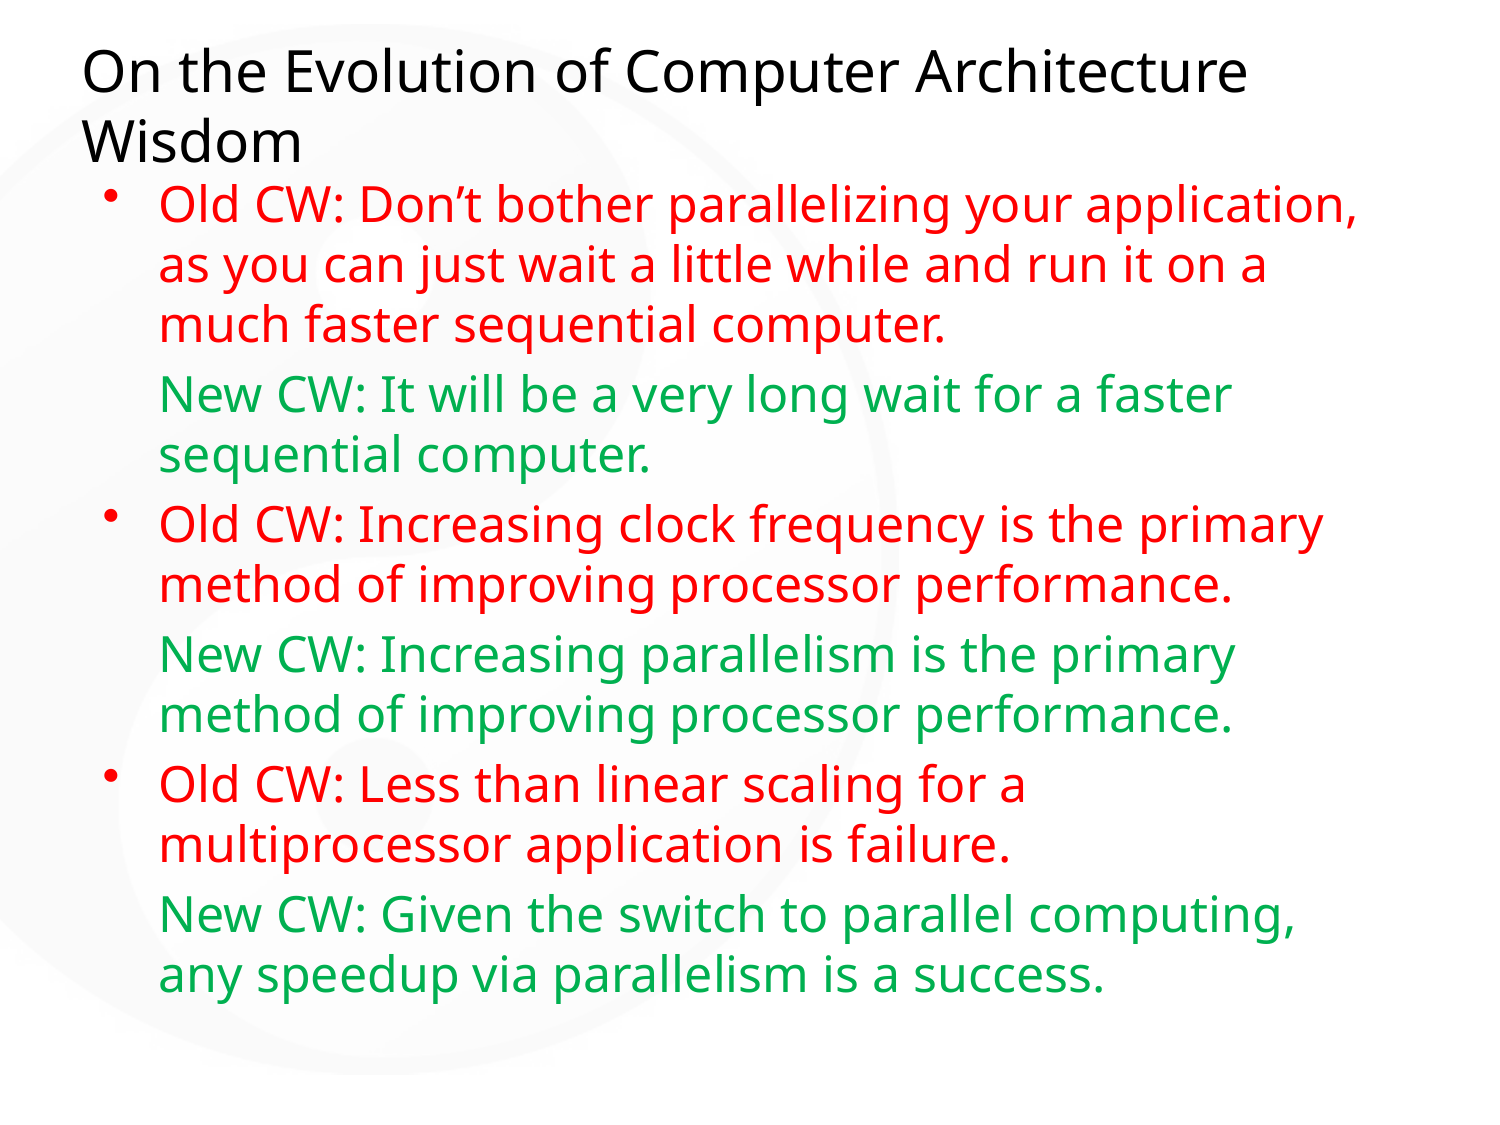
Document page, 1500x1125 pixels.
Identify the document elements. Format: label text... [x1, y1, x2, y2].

title On the Evolution of Computer Architecture Wisdom [66, 41, 1421, 167]
list Old CW: Don’t bother parallelizing your application, as you can just wait a little while and run it on a much faster sequential computer. New CW: It will be a very long wait for a faster sequential computer. Old CW: Increasing clock frequency is the primary method of improving processor performance. New CW: Increasing parallelism is the primary method of improving processor performance. Old CW: Less than linear scaling for a multiprocessor application is failure. New CW: Given the switch to parallel computing, any speedup via parallelism is a success. [87, 164, 1400, 1021]
